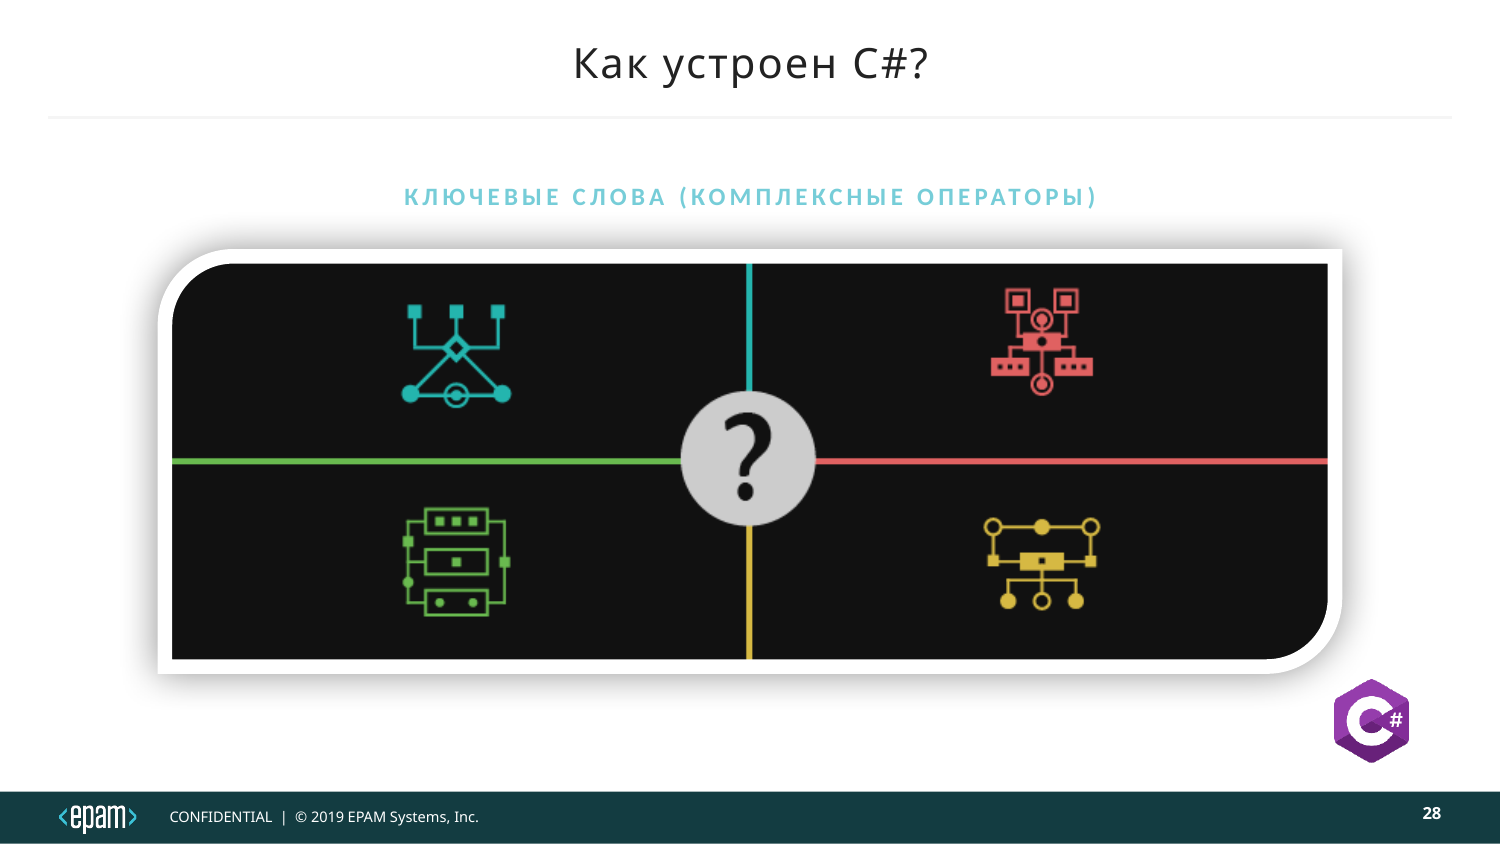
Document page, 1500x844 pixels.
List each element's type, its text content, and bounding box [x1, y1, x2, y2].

title Как устроен C#? [59, 37, 1442, 87]
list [1301, 650, 1442, 791]
list Ключевые слова (комплексные операторы) [58, 177, 1442, 234]
picture [164, 256, 1335, 667]
slide_number 28 [1216, 791, 1442, 844]
